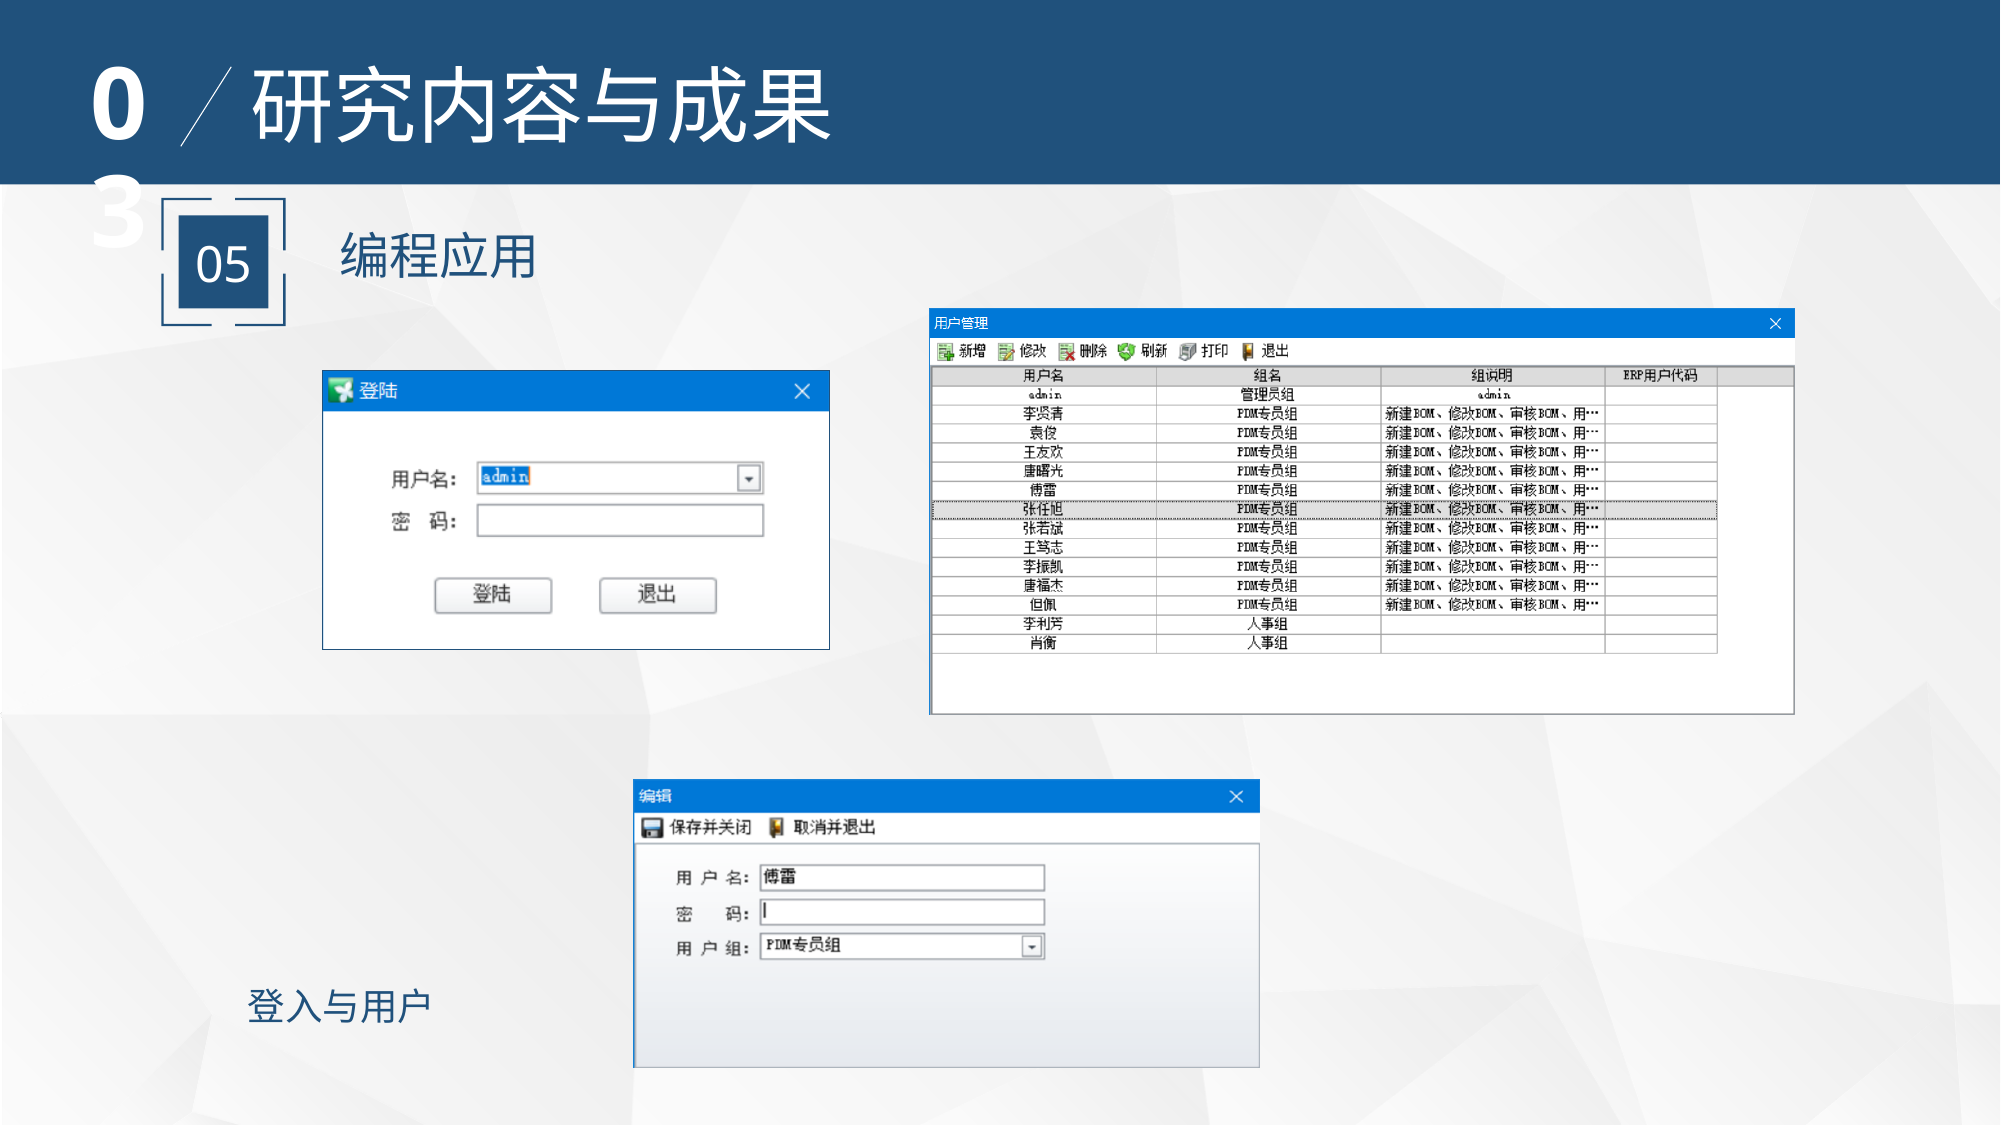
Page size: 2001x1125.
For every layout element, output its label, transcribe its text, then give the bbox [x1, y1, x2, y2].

text_box 编程应用 [324, 216, 712, 292]
text_box 05 [177, 214, 269, 309]
text_box [160, 273, 213, 327]
text_box [160, 197, 213, 251]
text_box [234, 197, 287, 251]
list 03 [75, 45, 218, 212]
list 研究内容与成果 [235, 57, 989, 139]
text_box 登入与用户 [233, 975, 451, 1036]
picture [0, 0, 2001, 1125]
text_box [234, 273, 287, 327]
